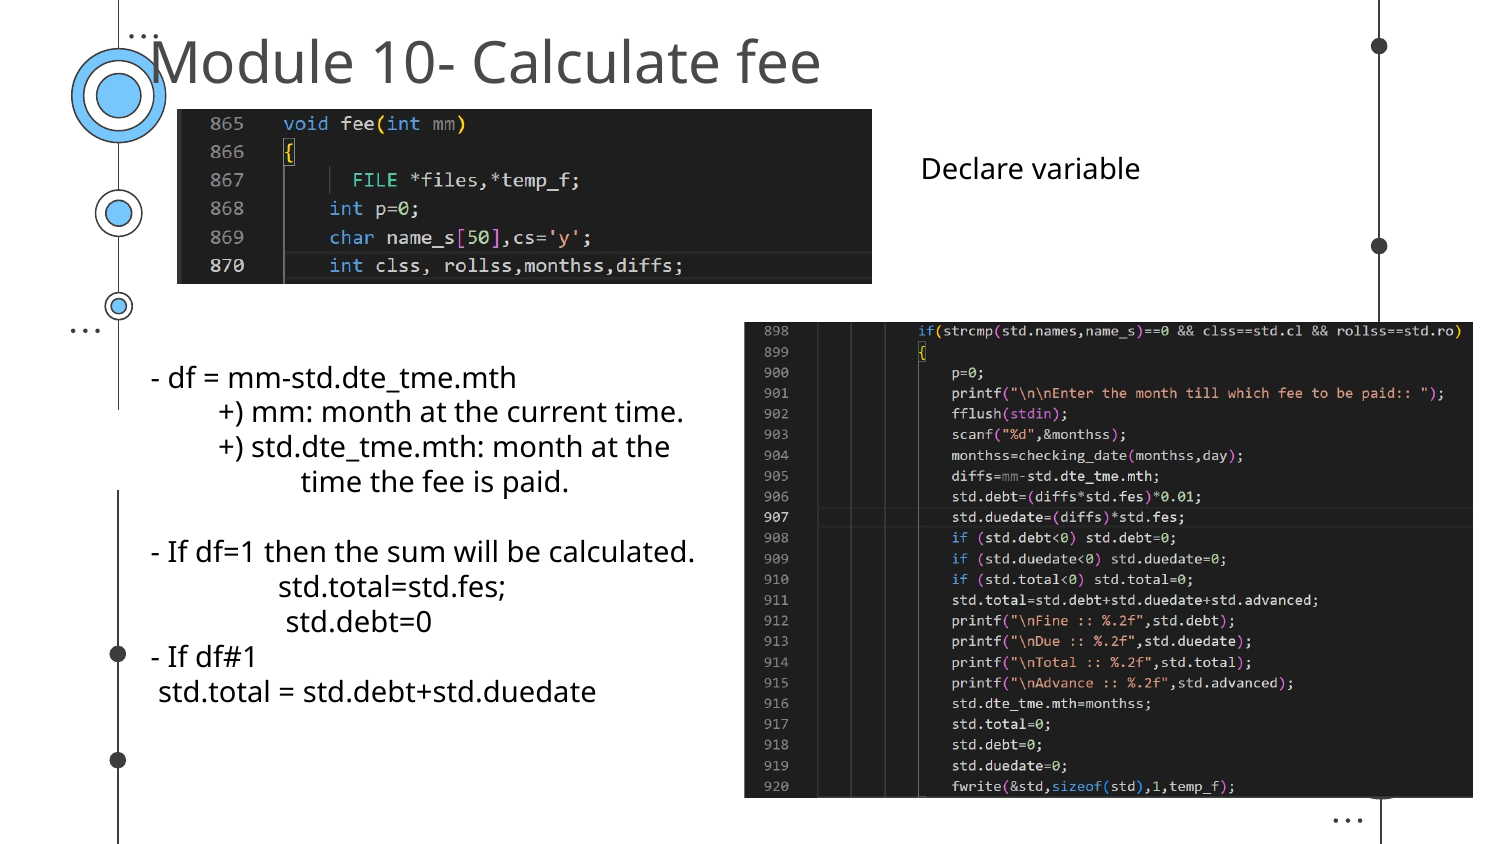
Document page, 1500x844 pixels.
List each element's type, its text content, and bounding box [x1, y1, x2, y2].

picture [177, 108, 873, 284]
title Module 10- Calculate fee [14, 10, 956, 97]
text_box - df = mm-std.dte_tme.mth +) mm: month at the current time. +) std.dte_tme.mth: month at the time the fee is paid. - If df=1 then the sum will be calculated. std.total=std.fes; std.debt=0 - If df#1 std.total = std.debt+std.duedate [135, 351, 734, 716]
picture [744, 322, 1474, 798]
text_box Declare variable [905, 142, 1301, 193]
